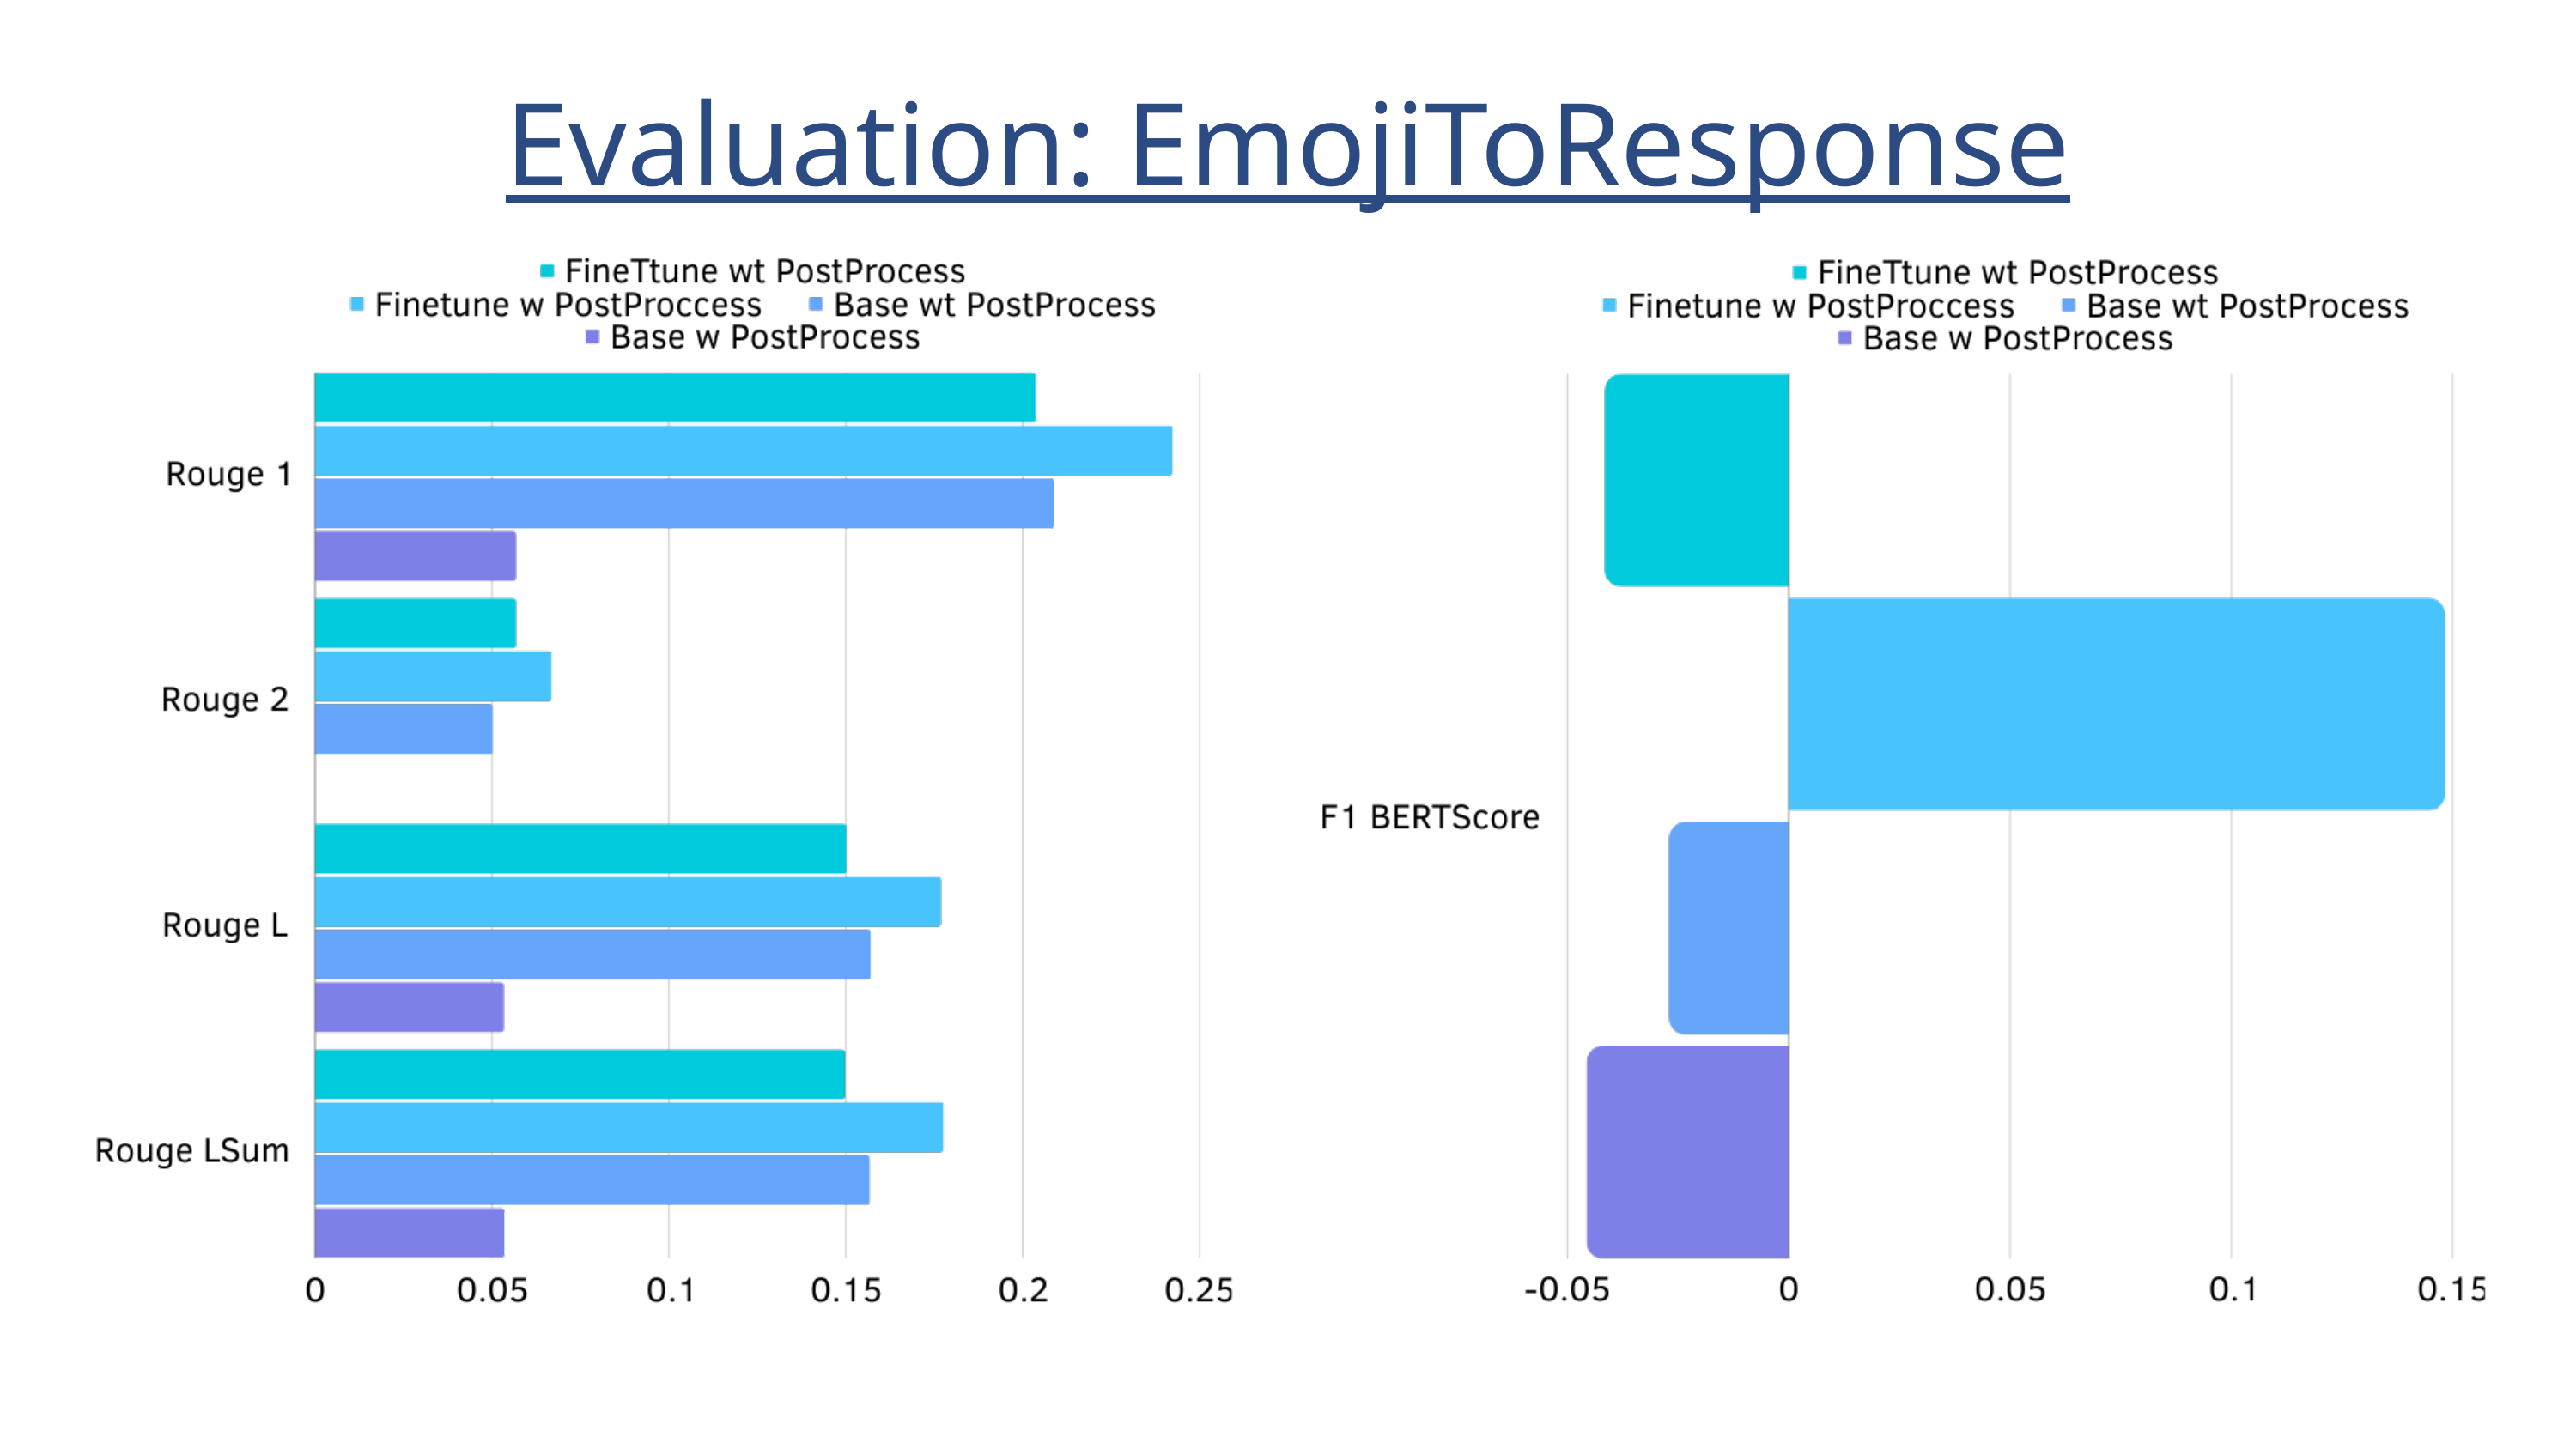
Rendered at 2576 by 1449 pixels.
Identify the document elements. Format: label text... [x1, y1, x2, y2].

picture [0, 136, 2576, 1420]
text_box Evaluation: EmojiToResponse [470, 88, 2106, 138]
